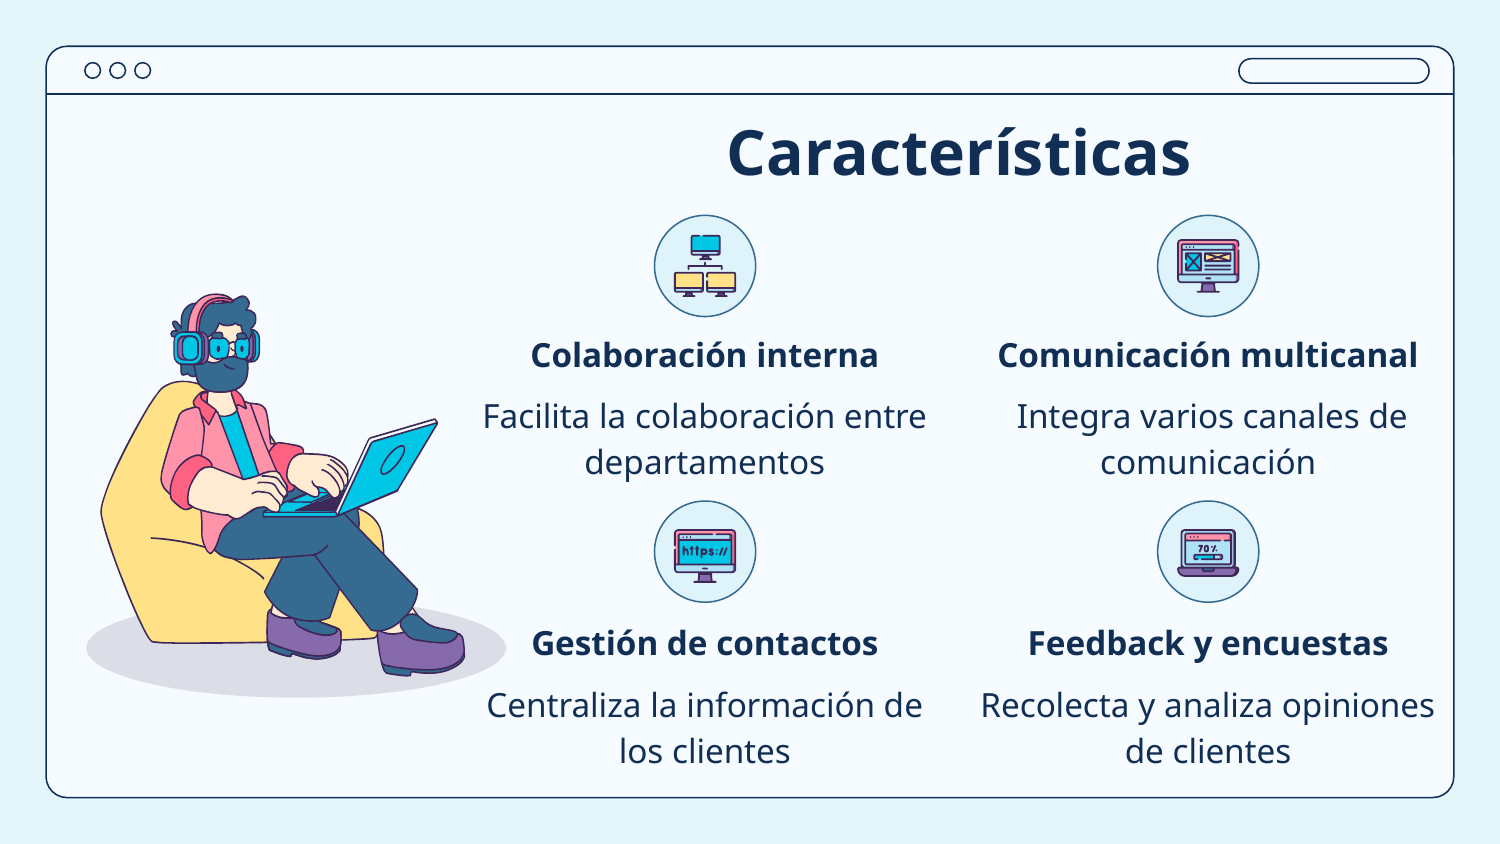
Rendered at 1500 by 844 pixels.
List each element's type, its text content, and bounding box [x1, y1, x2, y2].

subtitle Comunicación multicanal [965, 322, 1452, 389]
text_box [86, 293, 507, 699]
subtitle Centraliza la información de los clientes [462, 678, 949, 765]
text_box [654, 501, 756, 603]
subtitle Recolecta y analiza opiniones de clientes [965, 678, 1452, 765]
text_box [673, 234, 737, 298]
text_box [1157, 501, 1259, 603]
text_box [1176, 238, 1240, 293]
subtitle Feedback y encuestas [965, 610, 1452, 678]
subtitle Integra varios canales de comunicación [965, 389, 1452, 476]
subtitle Gestión de contactos [511, 610, 949, 678]
title Características [335, 98, 1500, 193]
subtitle Facilita la colaboración entre departamentos [511, 389, 949, 476]
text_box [1176, 528, 1240, 578]
text_box [1157, 215, 1259, 317]
text_box [654, 215, 756, 317]
subtitle Colaboración interna [511, 322, 949, 389]
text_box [673, 528, 737, 584]
